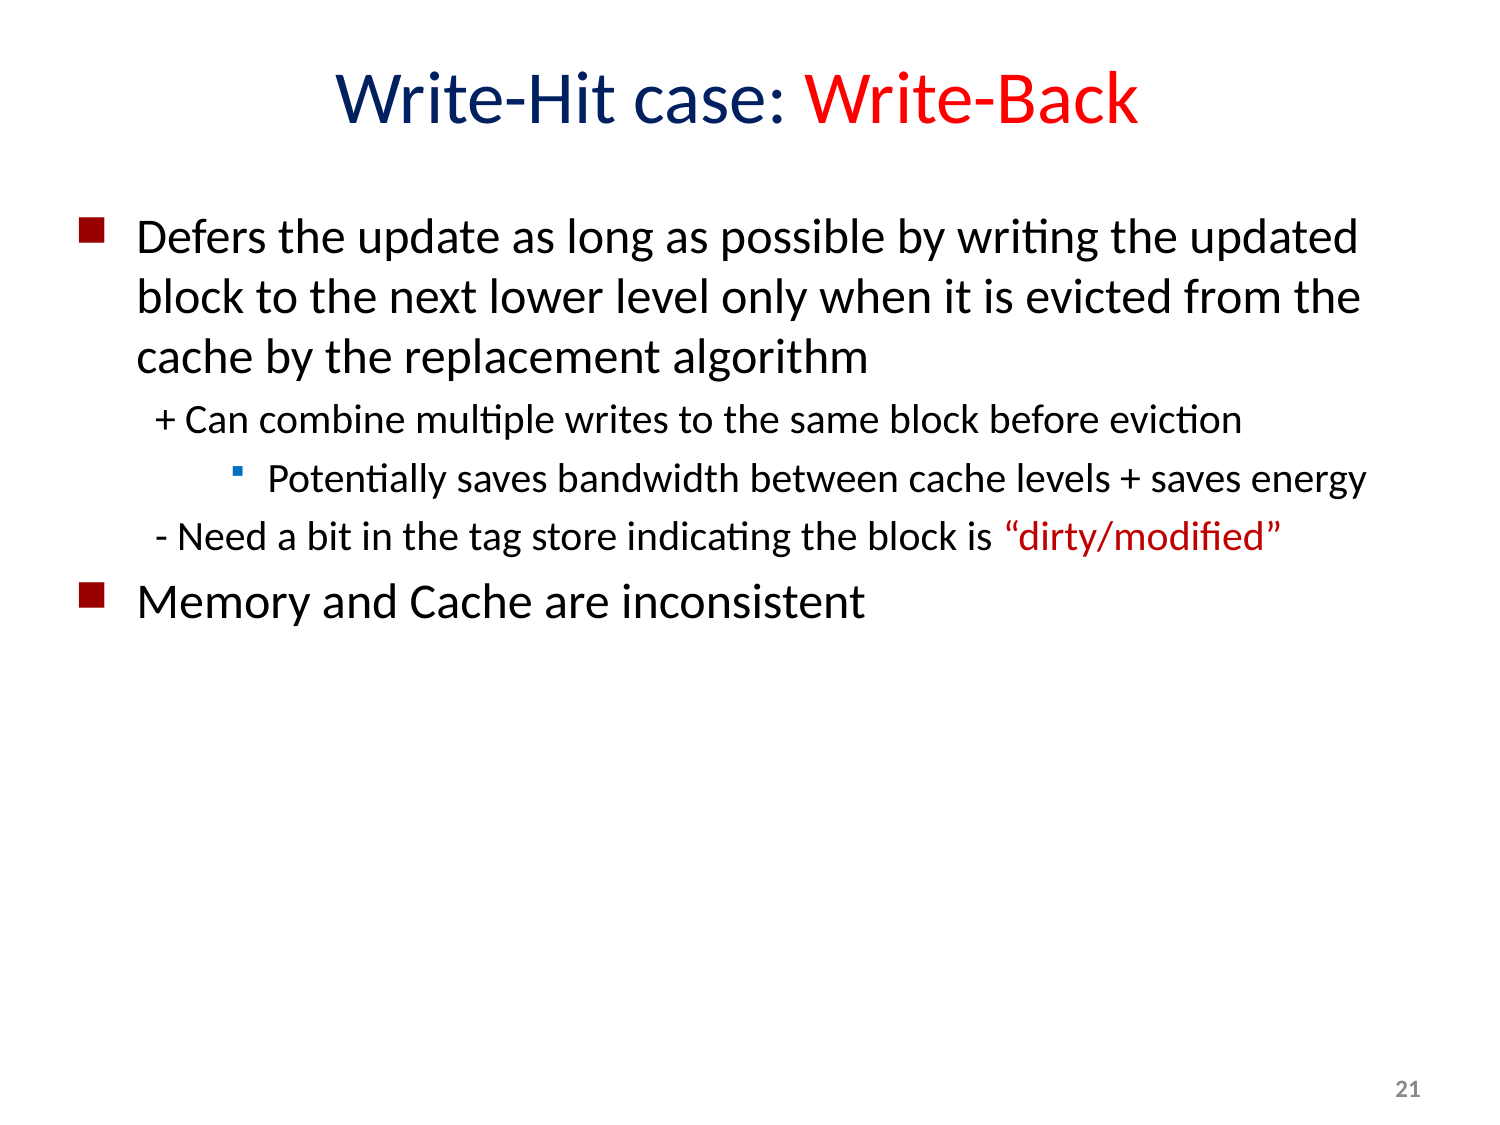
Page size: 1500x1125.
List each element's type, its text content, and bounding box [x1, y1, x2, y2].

list Defers the update as long as possible by writing the updated block to the next lower level only when it is evicted from the cache by the replacement algorithm + Can combine multiple writes to the same block before eviction Potentially saves bandwidth between cache levels + saves energy - Need a bit in the tag store indicating the block is “dirty/modified” Memory and Cache are inconsistent [65, 196, 1412, 1047]
title Write-Hit case: Write-Back [63, 30, 1412, 156]
